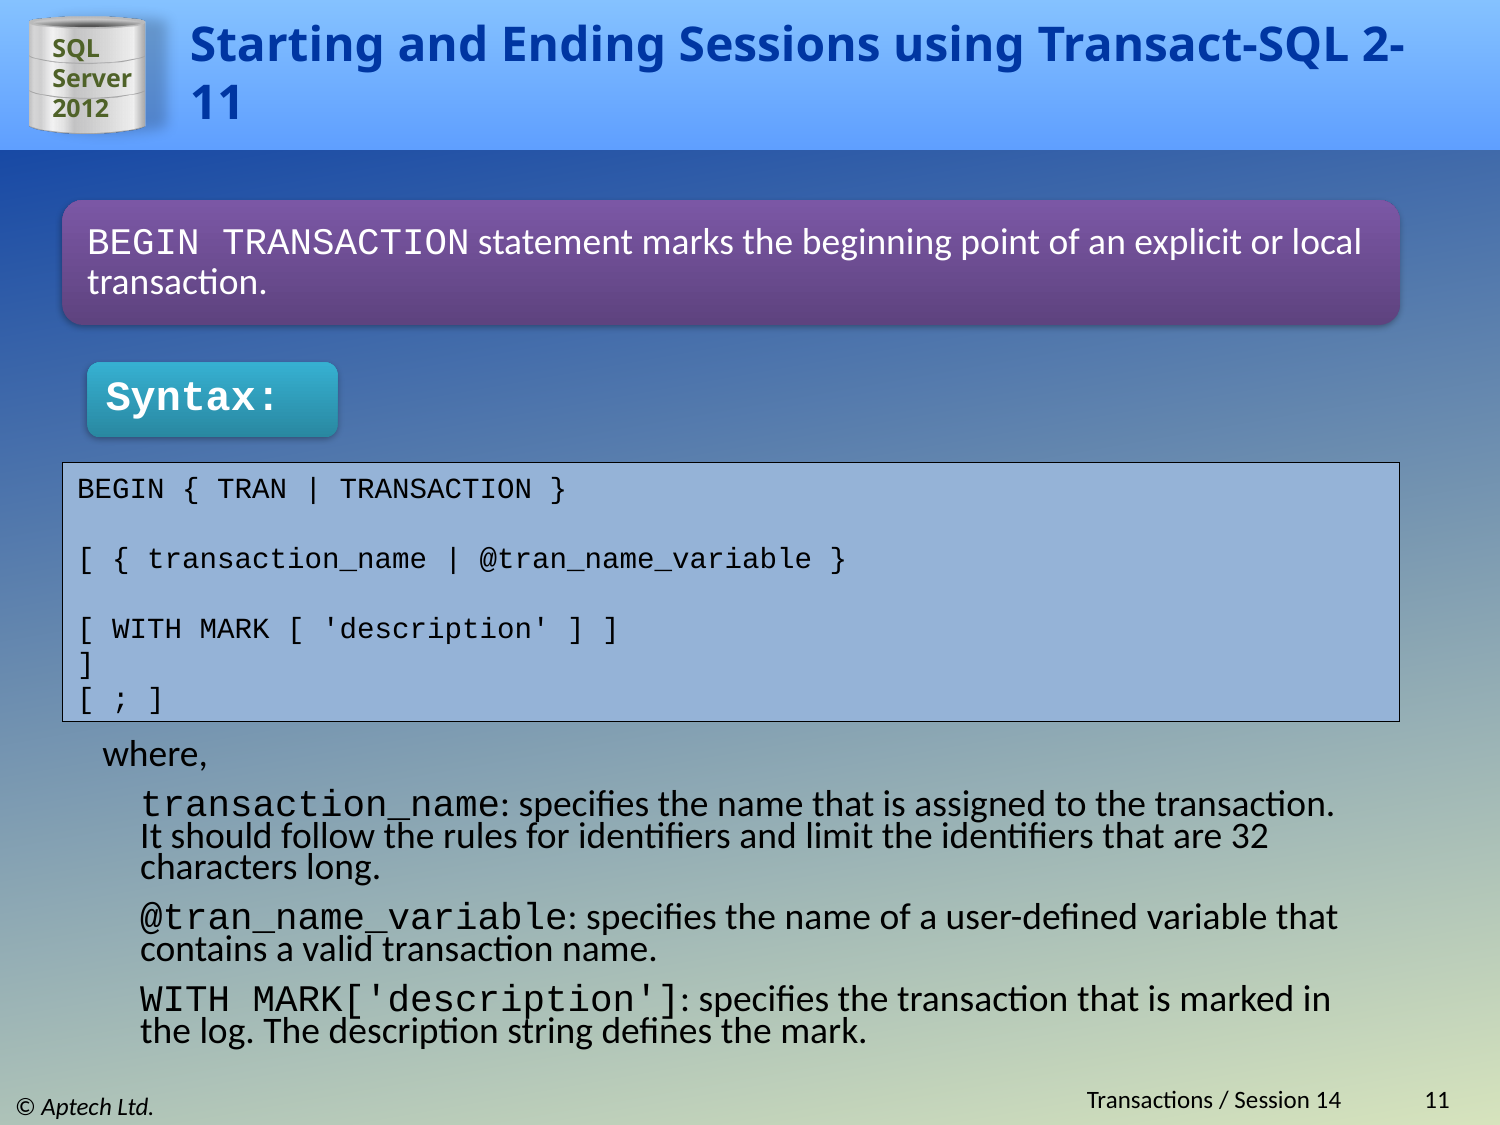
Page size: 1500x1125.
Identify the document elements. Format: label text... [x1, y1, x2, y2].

text_box BEGIN { TRAN | TRANSACTION } [ { transaction_name | @tran_name_variable } [ WITH MARK [ 'description' ] ] ] [ ; ] [62, 462, 1400, 722]
title Starting and Ending Sessions using Transact-SQL 2-11 [174, 37, 1426, 106]
slide_number 11 [1363, 1084, 1465, 1113]
text_box Syntax: [87, 362, 338, 438]
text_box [62, 199, 1401, 326]
text_box where, transaction_name: specifies the name that is assigned to the transaction. It should follow the rules for identifiers and limit the identifiers that are 32 characters long. @tran_name_variable: specifies the name of a user-defined variable that contains a valid transaction name. WITH MARK['description']: specifies the transaction that is marked in the log. The description string defines the mark. [87, 733, 1375, 1057]
footer Transactions / Session 14 [375, 1084, 1363, 1113]
picture [24, 0, 150, 150]
